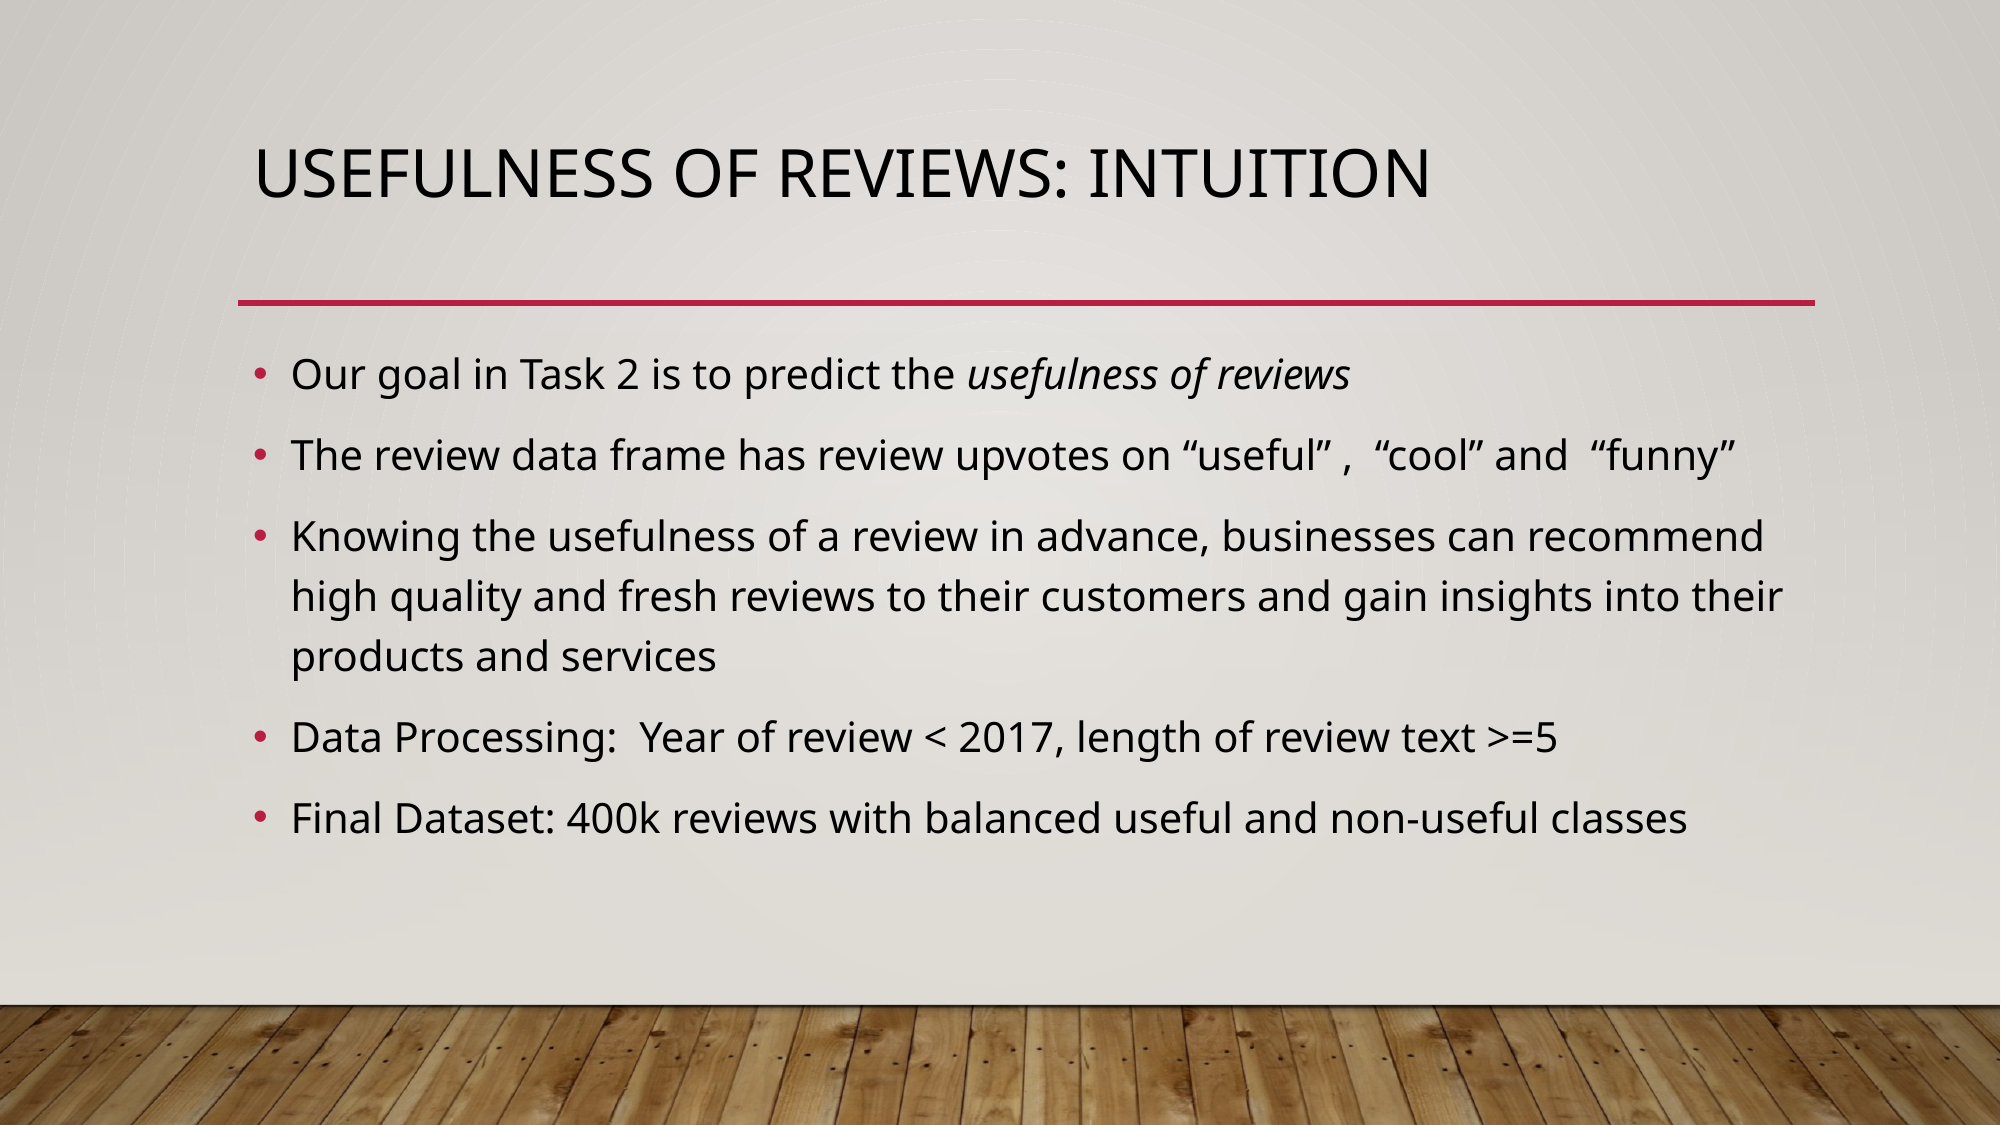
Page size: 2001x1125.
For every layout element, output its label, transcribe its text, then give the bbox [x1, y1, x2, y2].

picture [0, 1005, 2000, 1125]
list Our goal in Task 2 is to predict the usefulness of reviews The review data frame has review upvotes on “useful” , “cool” and “funny” Knowing the usefulness of a review in advance, businesses can recommend high quality and fresh reviews to their customers and gain insights into their products and services Data Processing: Year of review < 2017, length of review text >=5 Final Dataset: 400k reviews with balanced useful and non-useful classes [238, 330, 1814, 897]
title USEFULNESS OF REVIEWS: INTUITION [238, 131, 1814, 305]
